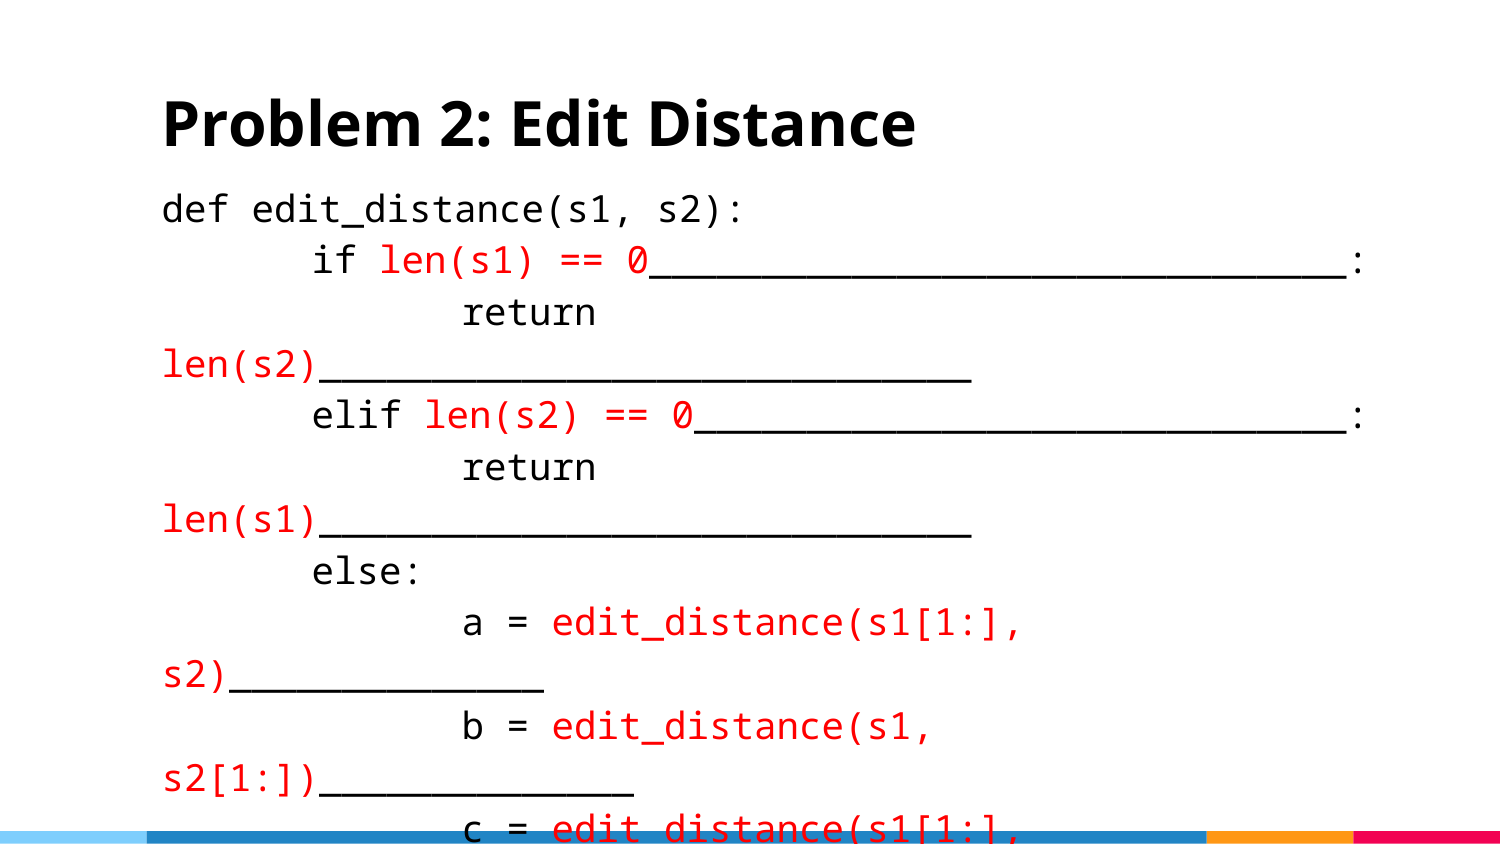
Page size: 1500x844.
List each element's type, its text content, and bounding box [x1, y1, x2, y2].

list def edit_distance(s1, s2): if len(s1) == 0_______________________________: return len(s2)_____________________________ elif len(s2) == 0_____________________________: return len(s1)_____________________________ else: a = edit_distance(s1[1:], s2)______________ b = edit_distance(s1, s2[1:])______________ c = edit_distance(s1[1:], s2[1:])__________ return ____________________________________ [146, 162, 1436, 844]
title Problem 2: Edit Distance [146, 33, 1382, 162]
